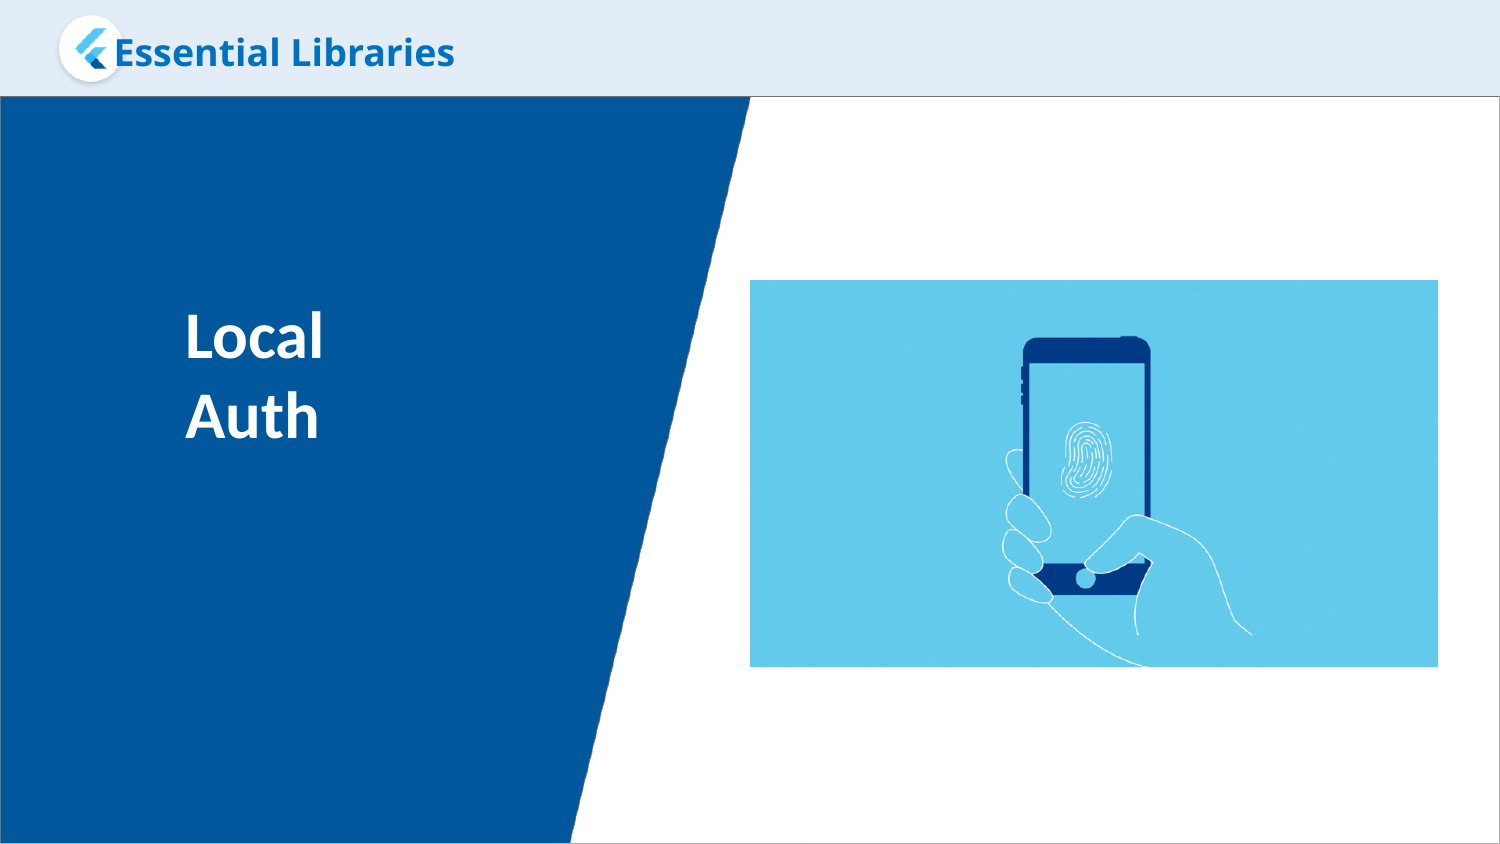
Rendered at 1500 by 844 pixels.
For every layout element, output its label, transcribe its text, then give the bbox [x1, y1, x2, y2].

picture [0, 0, 1500, 844]
text_box Essential Libraries [98, 21, 481, 82]
